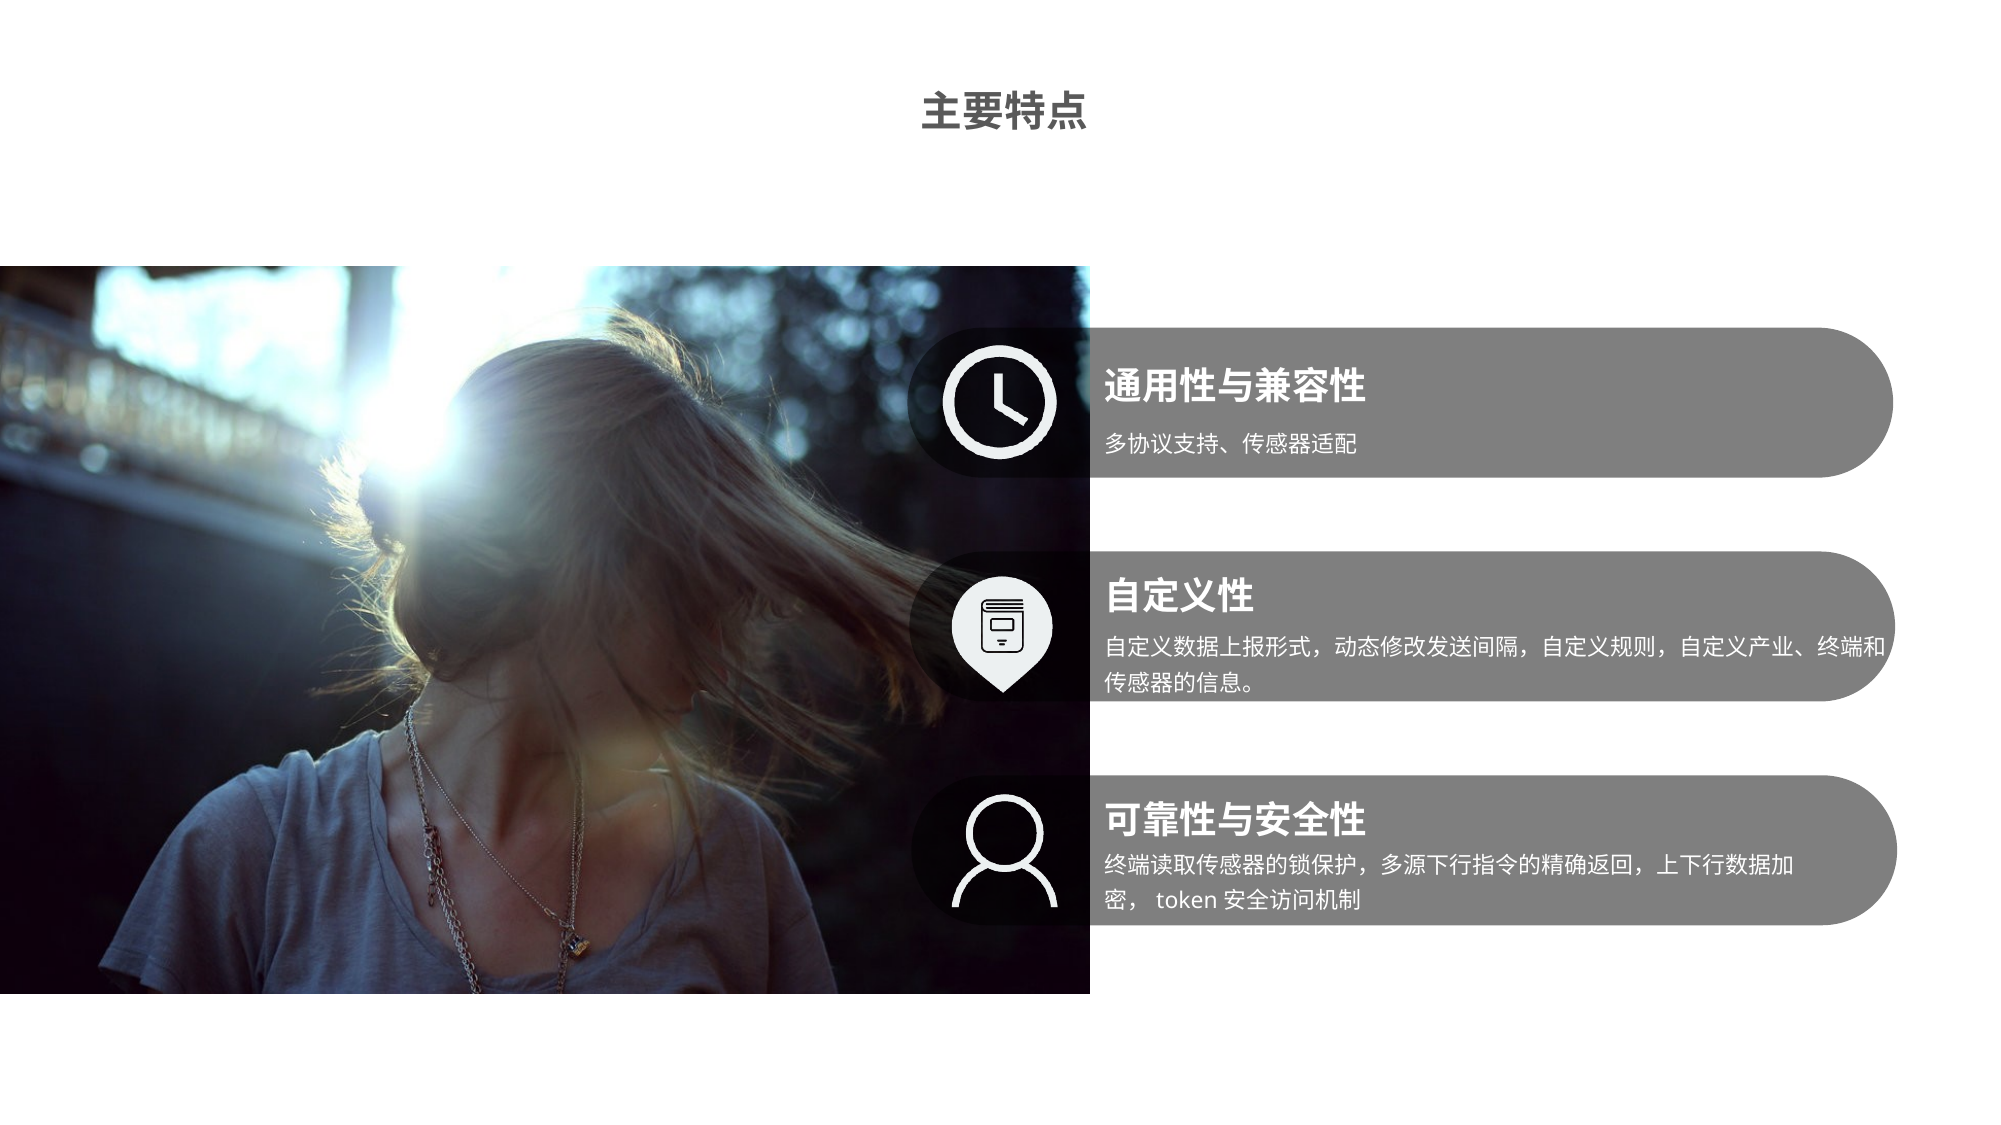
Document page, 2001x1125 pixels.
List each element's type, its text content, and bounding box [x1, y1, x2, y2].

text_box 自定义性 [1089, 551, 1902, 617]
picture [916, 319, 1082, 485]
text_box [1082, 326, 1863, 479]
text_box 通用性与兼容性 [1089, 341, 1902, 413]
text_box 自定义数据上报形式，动态修改发送间隔，自定义规则，自定义产业、终端和传感器的信息。 [1089, 617, 1902, 704]
picture [942, 788, 1067, 913]
text_box 可靠性与安全性 [1089, 774, 1902, 834]
text_box 主要特点 [646, 77, 1362, 142]
text_box [908, 550, 1830, 703]
text_box [910, 774, 1850, 927]
text_box 多协议支持、传感器适配 [1089, 413, 1902, 465]
text_box [0, 266, 1091, 995]
text_box [906, 365, 916, 440]
text_box 终端读取传感器的锁保护，多源下行指令的精确返回，上下行数据加密，token安全访问机制 [1089, 834, 1902, 921]
picture [935, 568, 1069, 701]
